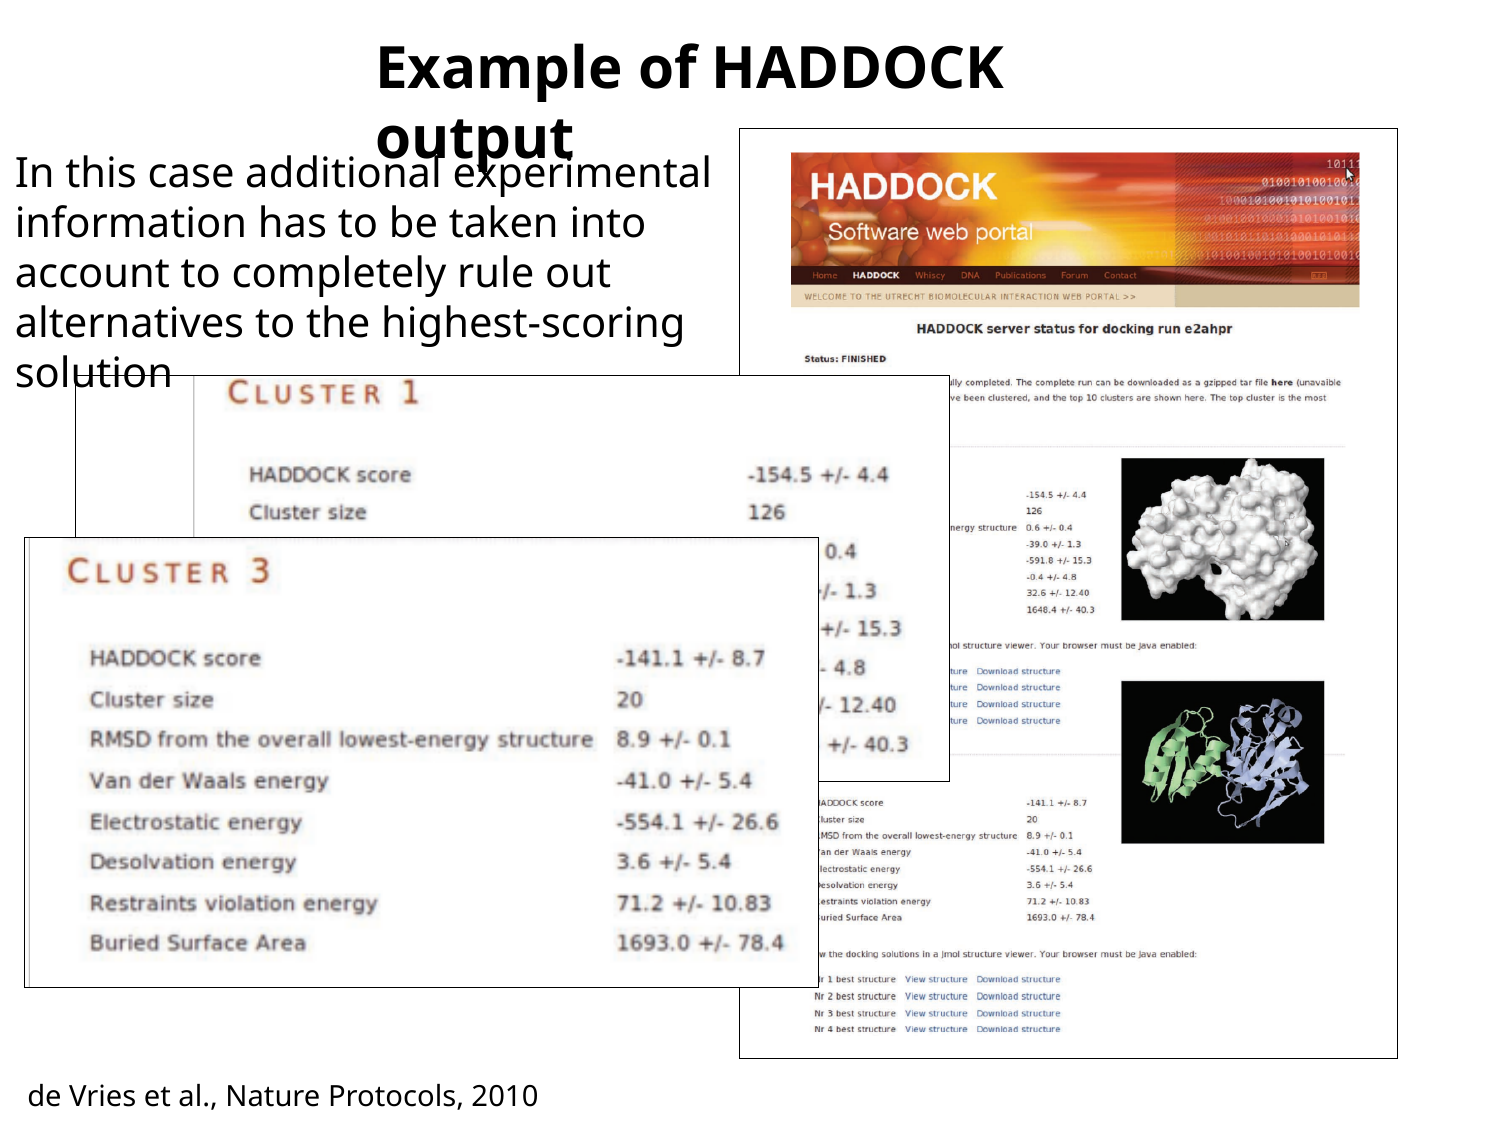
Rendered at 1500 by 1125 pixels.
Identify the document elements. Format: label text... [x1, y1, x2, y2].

text_box de Vries et al., Nature Protocols, 2010 [12, 1069, 1488, 1120]
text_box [0, 137, 819, 988]
picture [739, 127, 1398, 1060]
text_box Example of HADDOCK output [360, 23, 1193, 136]
